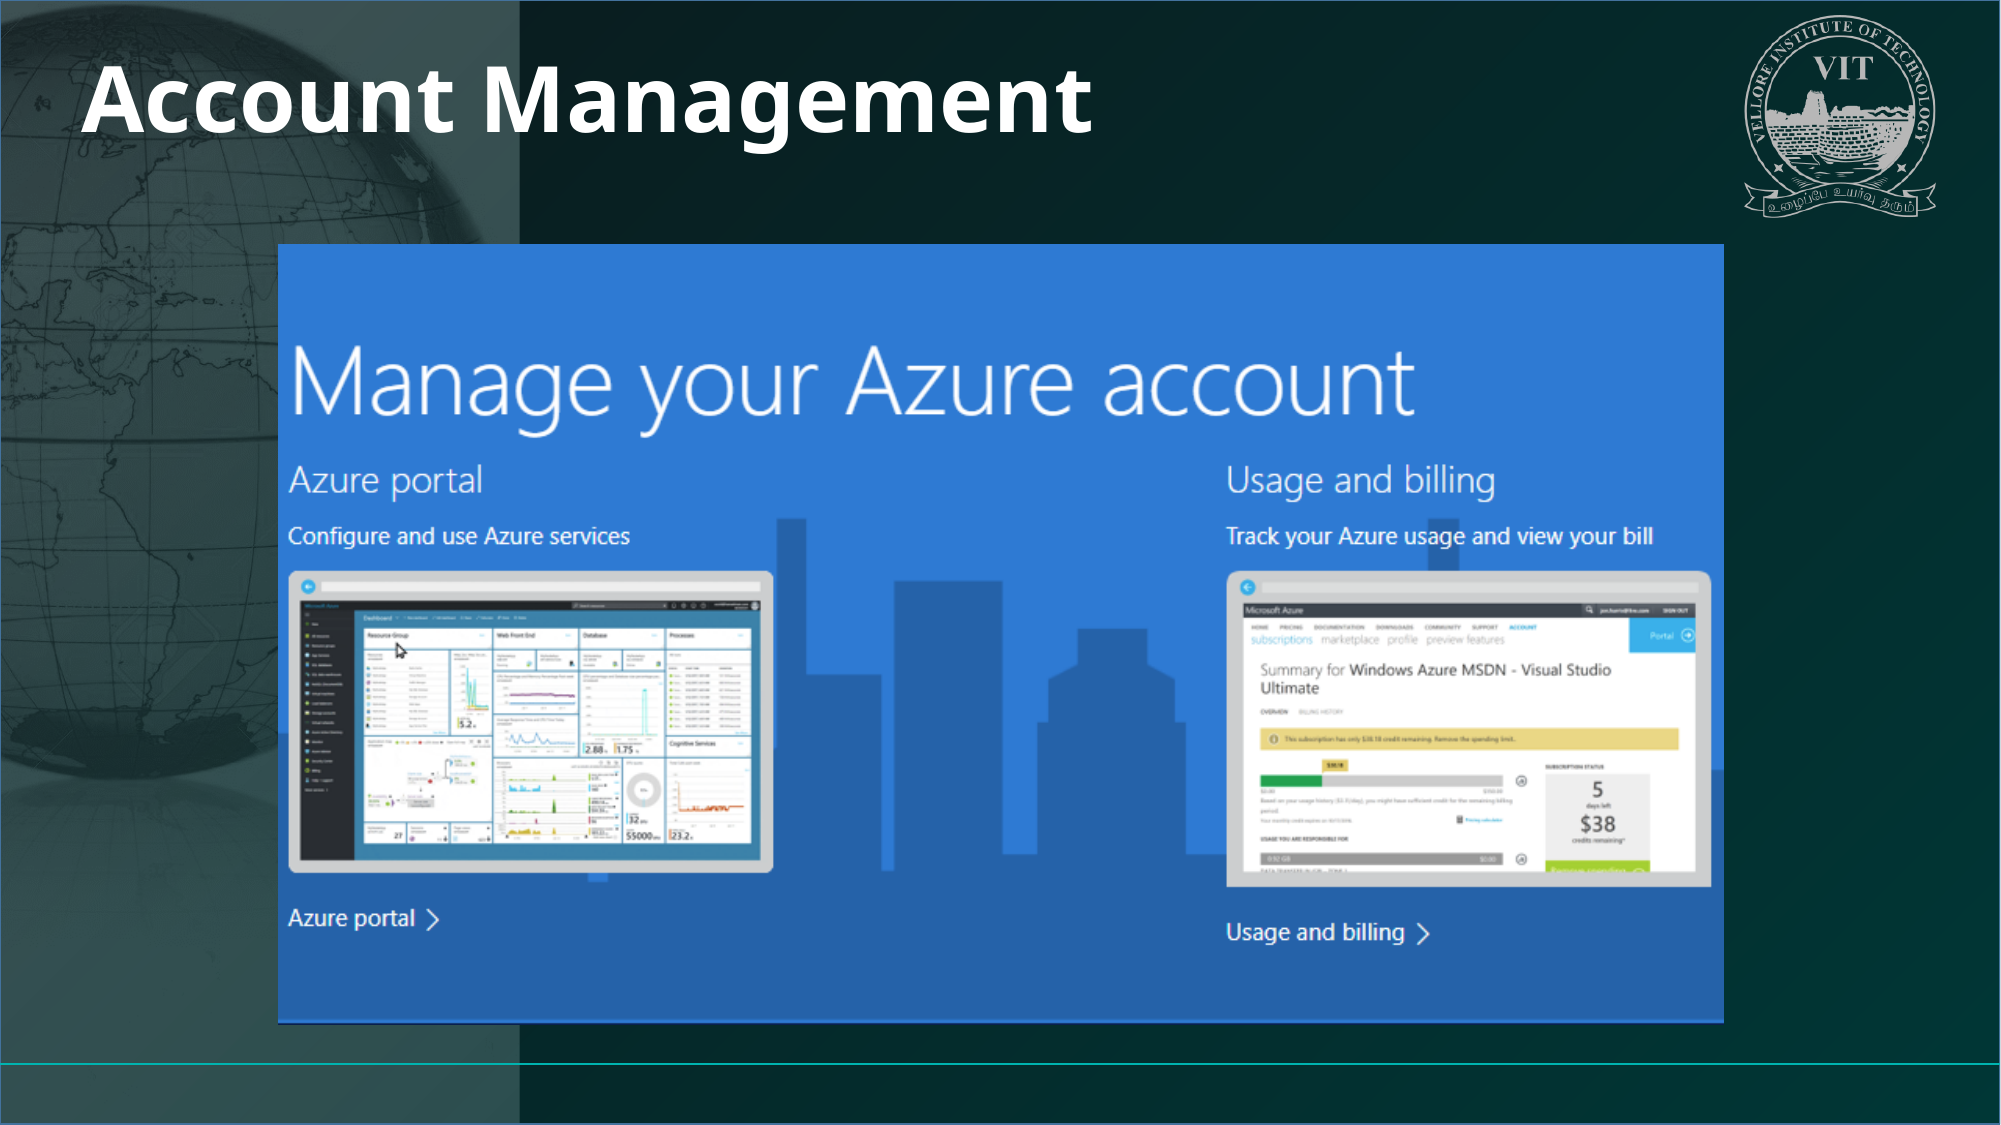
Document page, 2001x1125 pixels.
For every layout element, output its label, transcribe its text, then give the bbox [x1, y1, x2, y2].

title Account Management [66, 1, 1716, 204]
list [278, 244, 1724, 1025]
